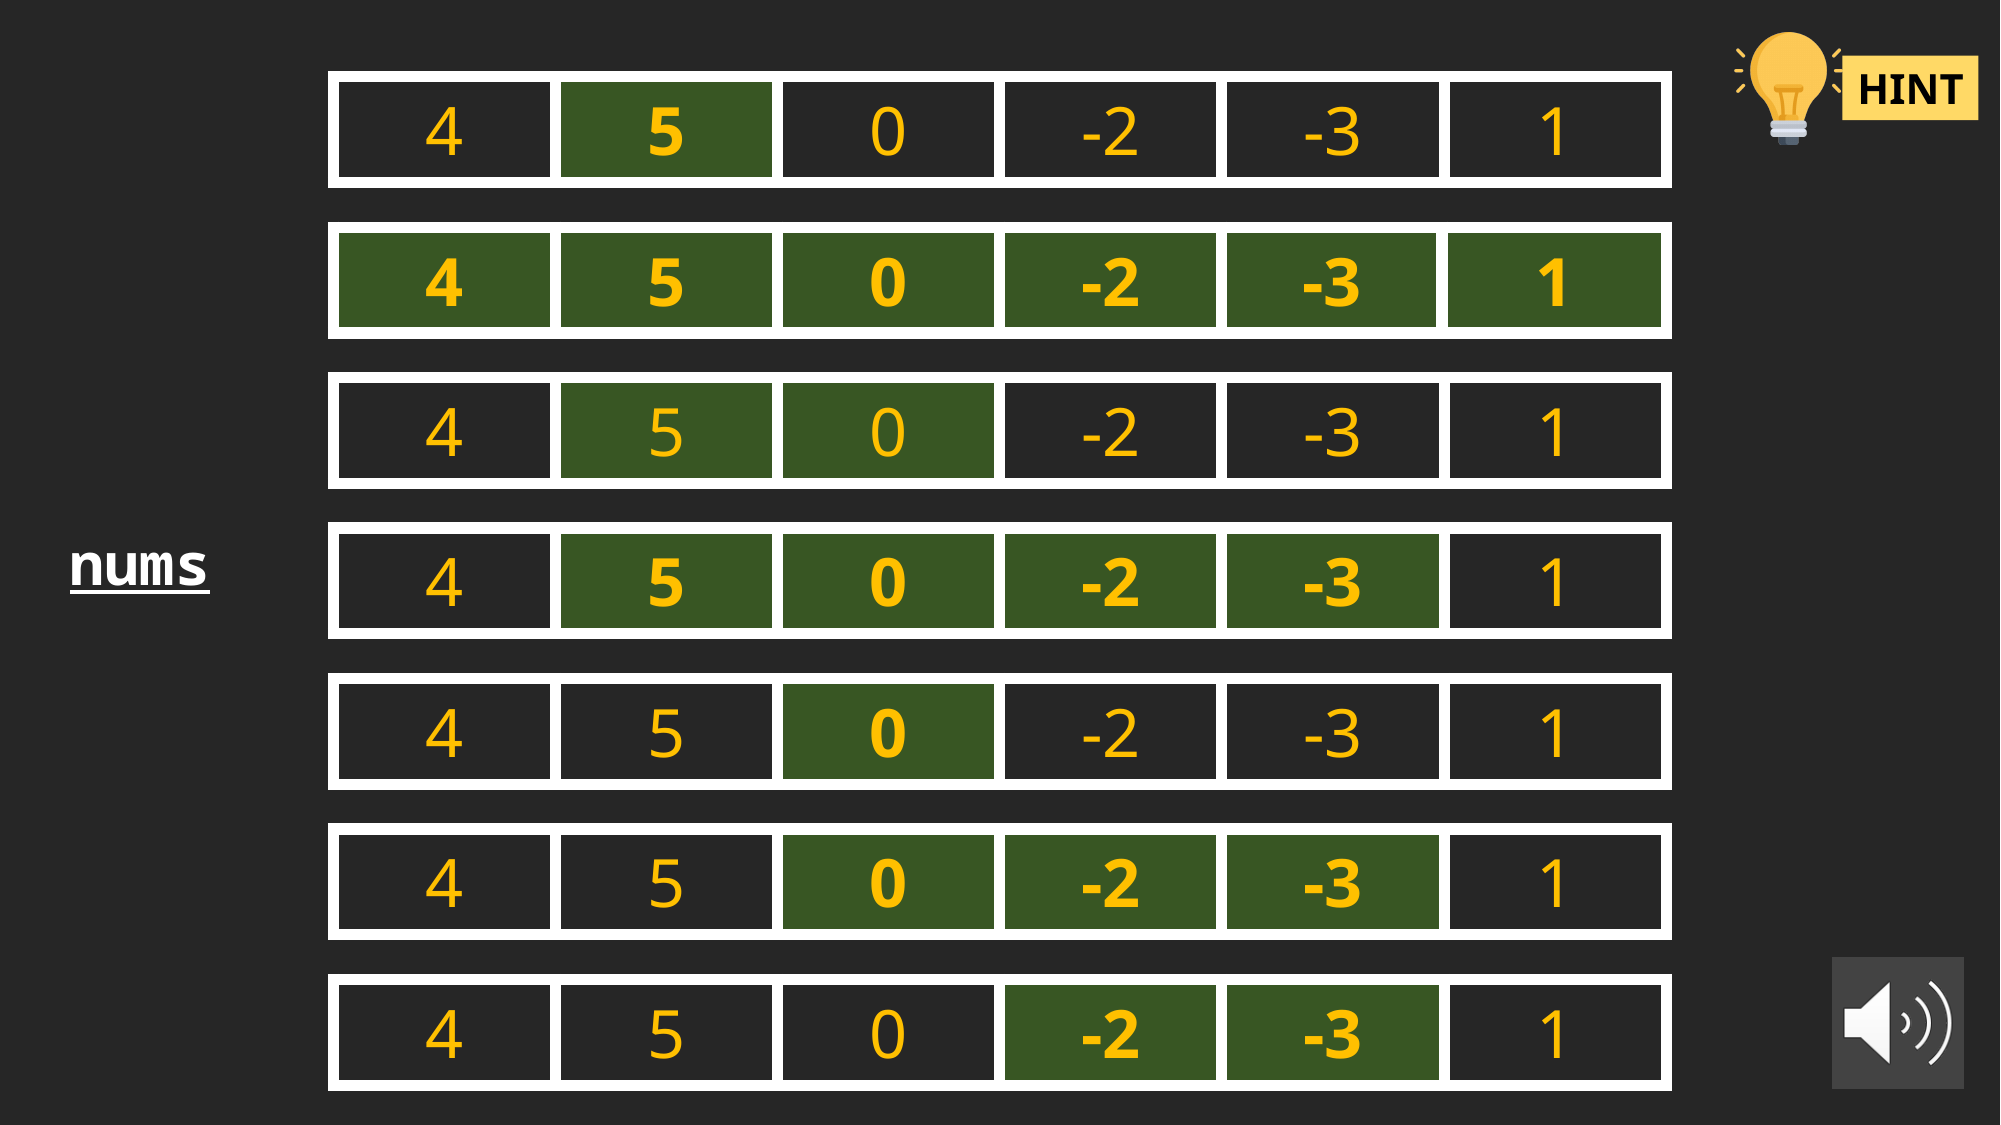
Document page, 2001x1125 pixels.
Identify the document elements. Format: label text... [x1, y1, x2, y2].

table_header 5 [561, 985, 772, 1080]
table_header 0 [783, 383, 994, 478]
table_header 1 [1450, 985, 1661, 1080]
table_header 5 [561, 82, 772, 177]
table_header 1 [1450, 383, 1661, 478]
text_box HINT [1845, 55, 1979, 121]
table_header 4 [339, 985, 550, 1080]
table_header 0 [783, 233, 994, 327]
table_header 0 [783, 684, 994, 779]
table_header 4 [339, 835, 550, 929]
table_header 4 [339, 534, 550, 628]
table_header -3 [1227, 233, 1436, 327]
table_header 1 [1450, 82, 1661, 177]
table_header -3 [1227, 82, 1439, 177]
table_header 0 [783, 82, 994, 177]
table_header 1 [1450, 534, 1661, 628]
table_header 1 [1450, 684, 1661, 779]
table_header -3 [1227, 985, 1439, 1080]
table_header 0 [783, 835, 994, 929]
table_header 5 [561, 534, 772, 628]
table_header 1 [1448, 233, 1661, 327]
table_header 5 [561, 684, 772, 779]
table_header 4 [339, 233, 550, 327]
table_header -3 [1227, 835, 1439, 929]
table_header 5 [561, 835, 772, 929]
table_header -2 [1005, 534, 1216, 628]
table_header -2 [1005, 985, 1216, 1080]
table_header -3 [1227, 534, 1439, 628]
table_header 4 [339, 684, 550, 779]
table_header 4 [339, 82, 550, 177]
table_header -3 [1227, 684, 1439, 779]
table_header 5 [561, 233, 772, 327]
table_header 0 [783, 985, 994, 1080]
table_header 0 [783, 534, 994, 628]
table_header -2 [1005, 233, 1216, 327]
table_header 4 [339, 383, 550, 478]
picture [1831, 956, 1965, 1090]
table_header 5 [561, 383, 772, 478]
text_box nums [55, 519, 225, 605]
table_header -2 [1005, 684, 1216, 779]
table_header 1 [1450, 835, 1661, 929]
table_header -3 [1227, 383, 1439, 478]
picture [1732, 32, 1845, 145]
table_header -2 [1005, 835, 1216, 929]
table_header -2 [1005, 383, 1216, 478]
table_header -2 [1005, 82, 1216, 177]
